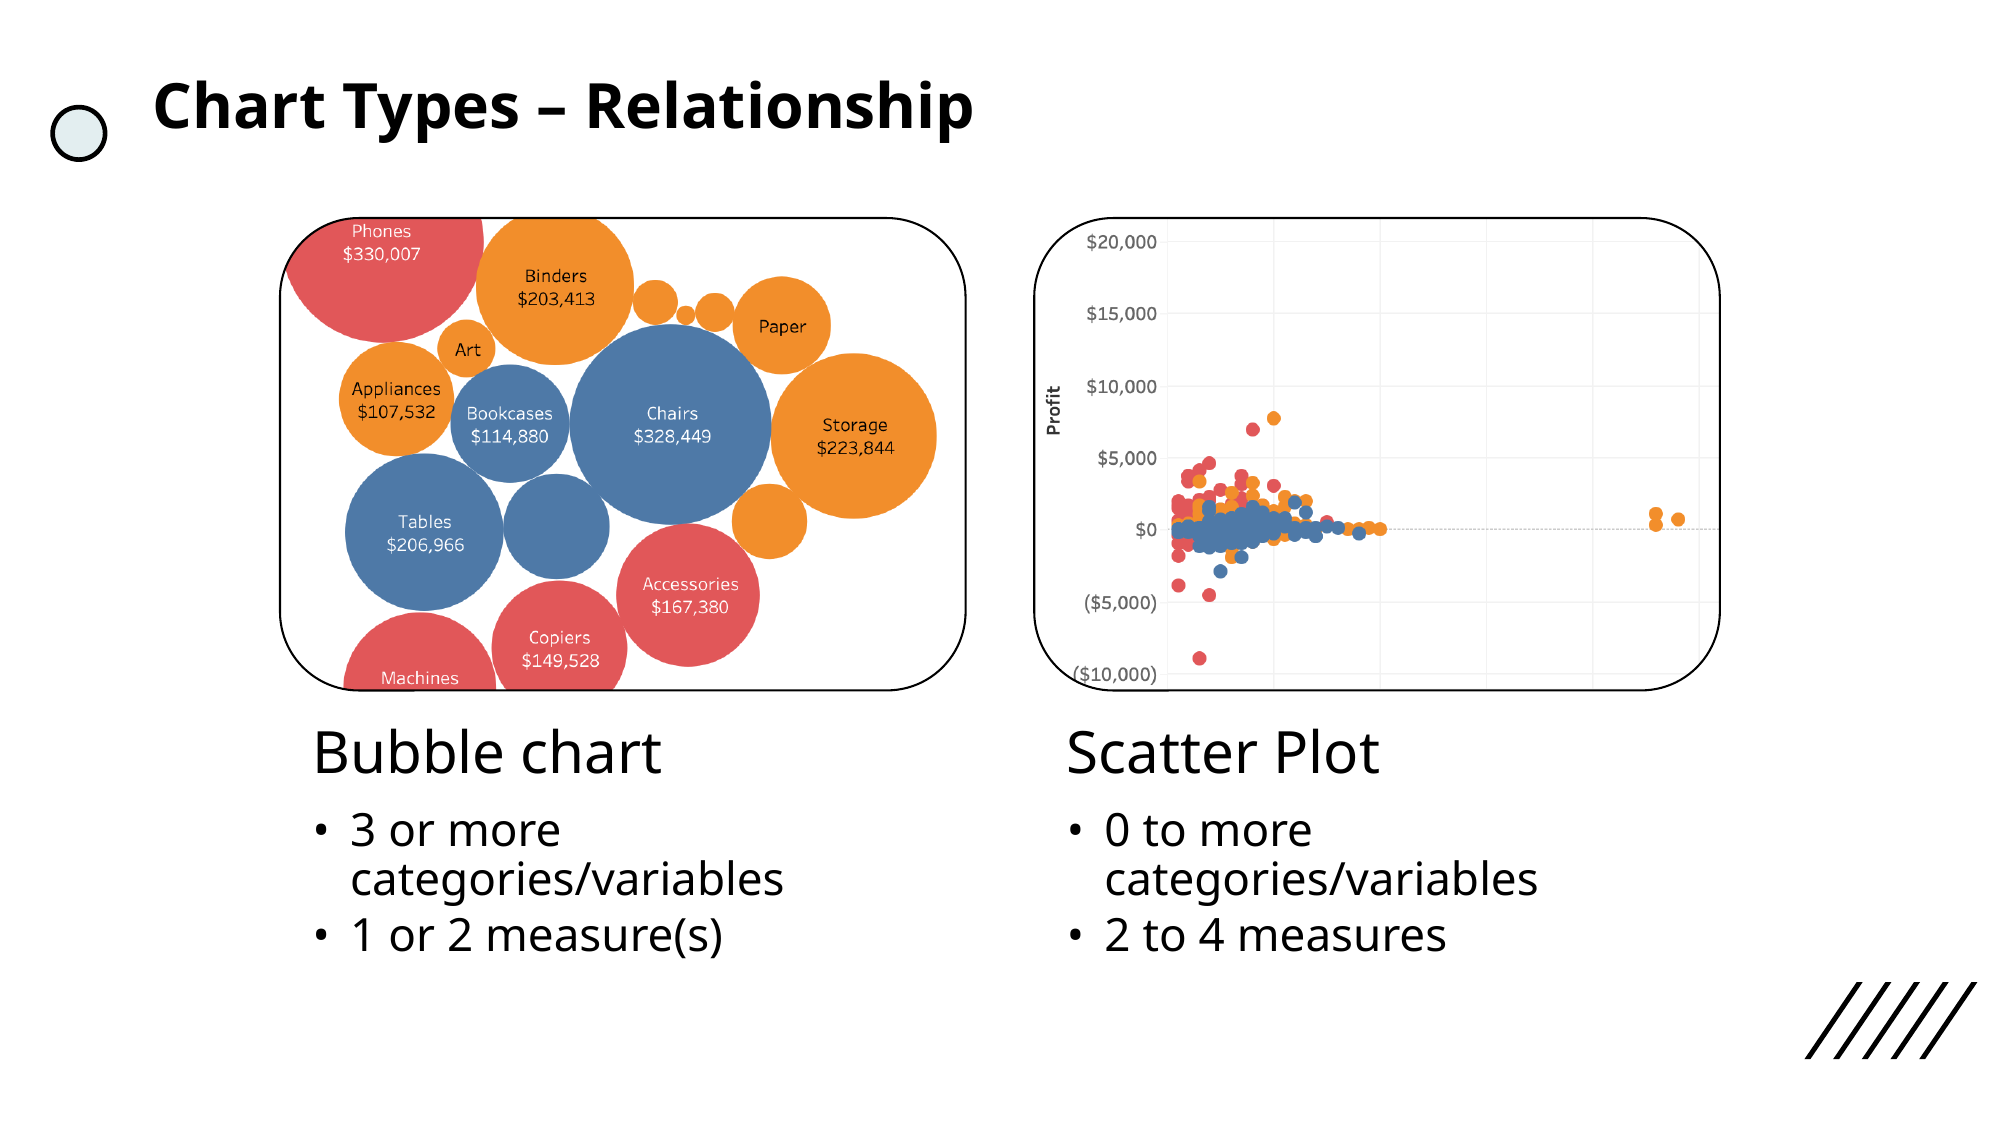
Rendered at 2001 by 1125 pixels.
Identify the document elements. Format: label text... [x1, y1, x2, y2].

title Chart Types – Relationship [137, 0, 1863, 218]
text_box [279, 217, 1721, 946]
